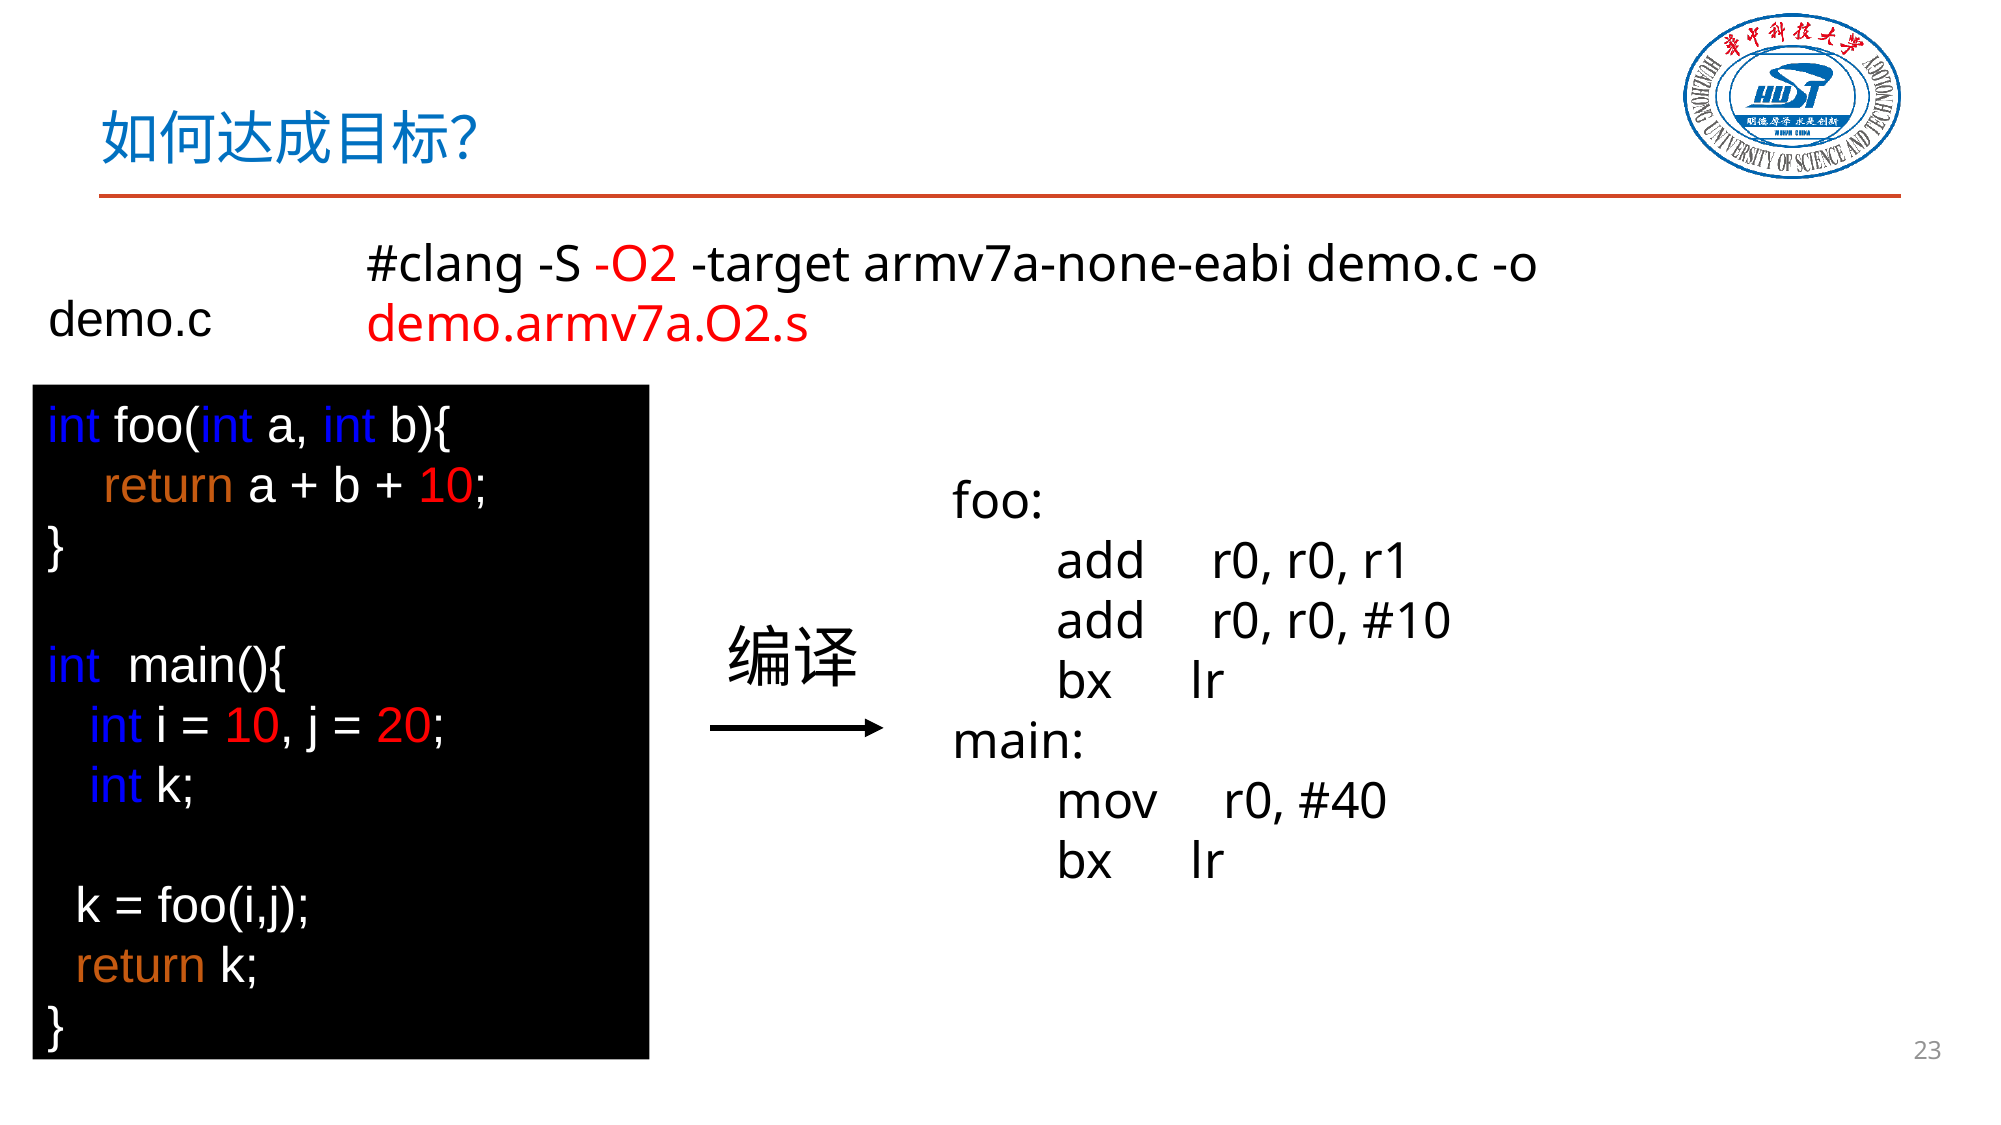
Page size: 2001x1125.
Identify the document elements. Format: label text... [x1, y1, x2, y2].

title 如何达成目标？ [85, 73, 1214, 179]
text_box int foo(int a, int b){ return a + b + 10; } int main(){ int i = 10, j = 20; int k; k = foo(i,j); return k; } [32, 384, 650, 1060]
picture [1683, 13, 1901, 179]
text_box #clang -S -O2 -target armv7a-none-eabi demo.c -o demo.armv7a.O2.s [351, 223, 1968, 359]
slide_number 23 [1373, 1036, 1957, 1097]
text_box 编译 [711, 606, 875, 702]
text_box demo.c [33, 279, 228, 354]
text_box foo: add r0, r0, r1 add r0, r0, #10 bx lr main: mov r0, #40 bx lr [938, 460, 1489, 896]
